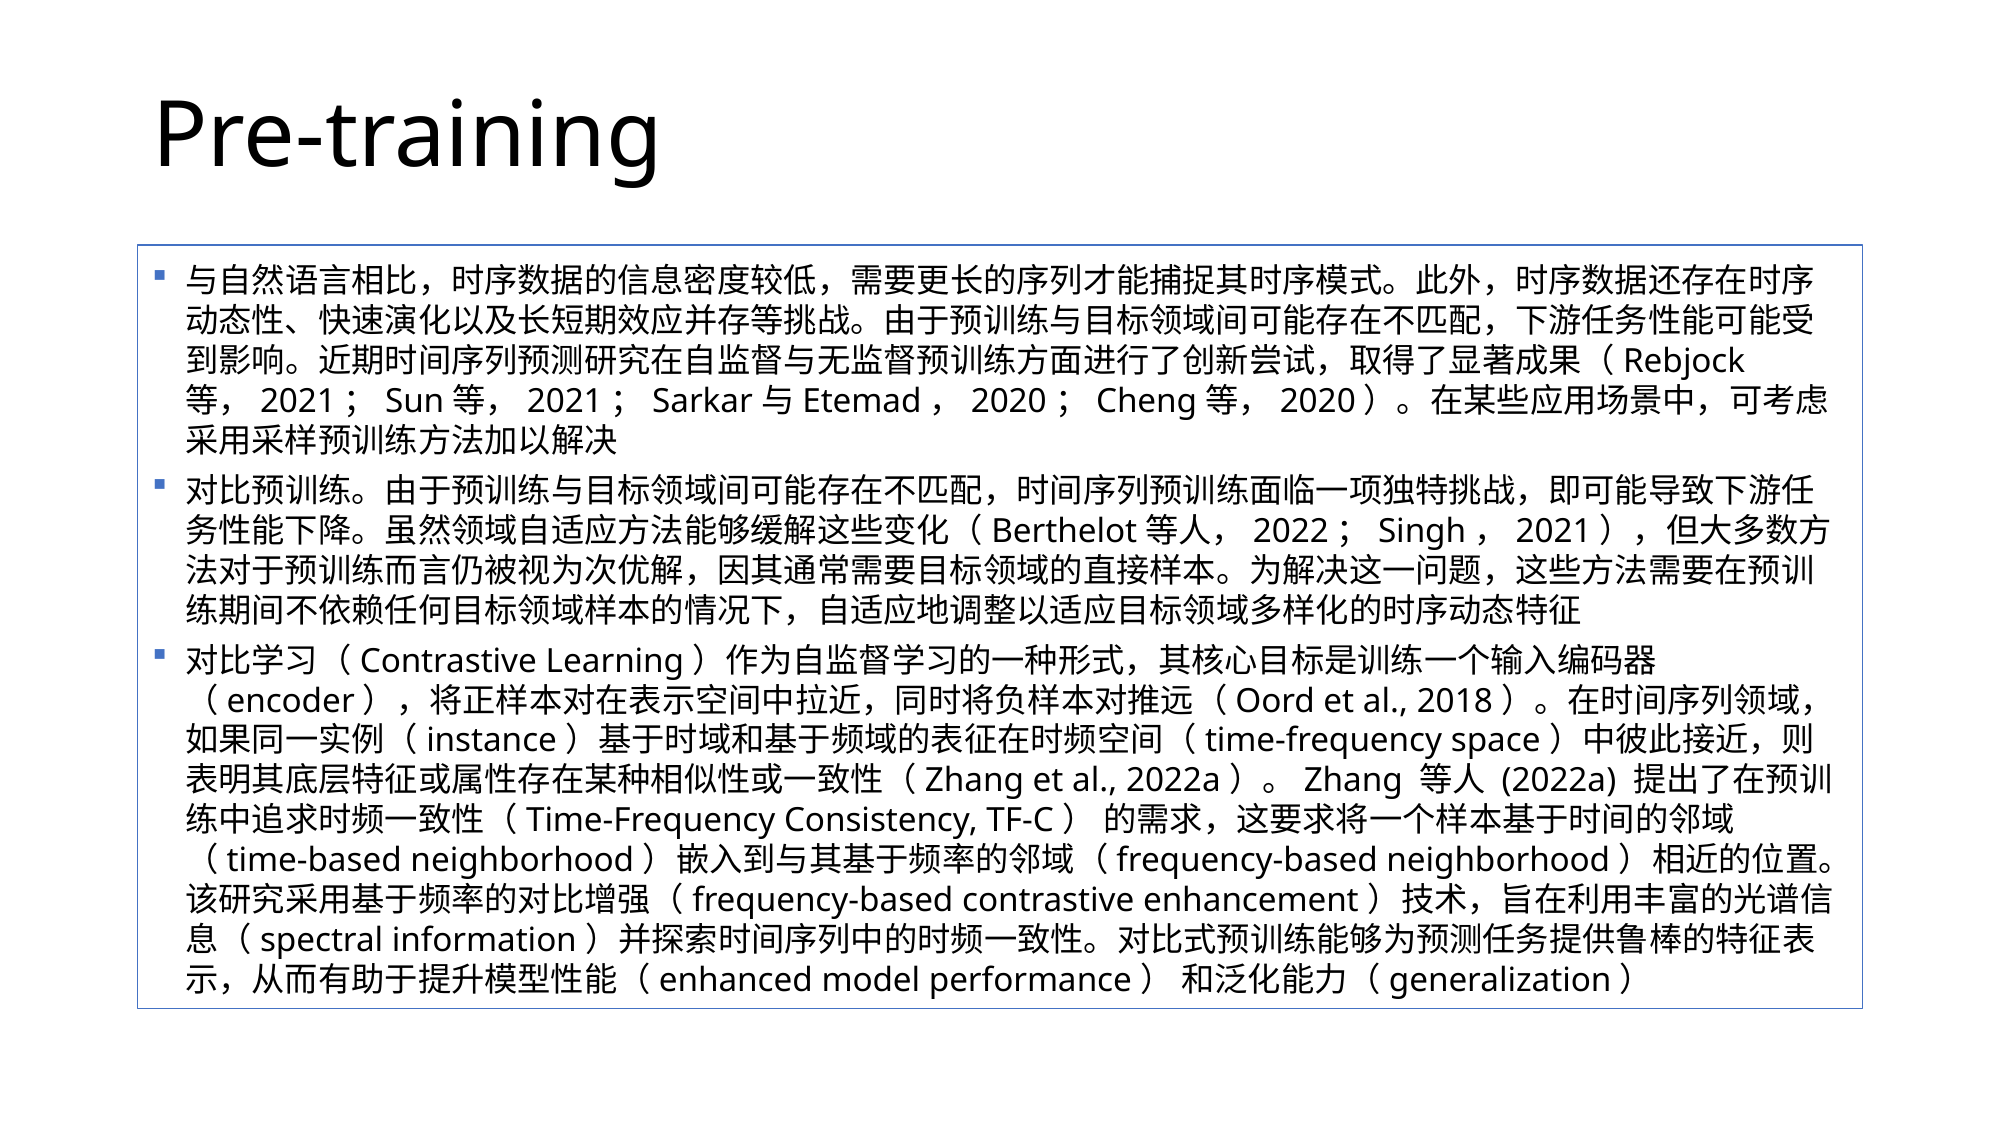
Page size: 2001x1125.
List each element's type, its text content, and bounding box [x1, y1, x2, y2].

text_box 与自然语言相比，时序数据的信息密度较低，需要更长的序列才能捕捉其时序模式。此外，时序数据还存在时序动态性、快速演化以及长短期效应并存等挑战。由于预训练与目标领域间可能存在不匹配，下游任务性能可能受到影响。近期时间序列预测研究在自监督与无监督预训练方面进行了创新尝试，取得了显著成果（Rebjock等，2021；Sun等，2021；Sarkar与Etemad，2020；Cheng等，2020）。在某些应用场景中，可考虑采用采样预训练方法加以解决 对比预训练。由于预训练与目标领域间可能存在不匹配，时间序列预训练面临一项独特挑战，即可能导致下游任务性能下降。虽然领域自适应方法能够缓解这些变化（Berthelot等人，2022；Singh，2021），但大多数方法对于预训练而言仍被视为次优解，因其通常需要目标领域的直接样本。为解决这一问题，这些方法需要在预训练期间不依赖任何目标领域样本的情况下，自适应地调整以适应目标领域多样化的时序动态特征 对比学习（Contrastive Learning）作为自监督学习的一种形式，其核心目标是训练一个输入编码器（encoder），将正样本对在表示空间中拉近，同时将负样本对推远（Oord et al., 2018）。在时间序列领域，如果同一实例（instance）基于时域和基于频域的表征在时频空间（time-frequency space）中彼此接近，则表明其底层特征或属性存在某种相似性或一致性（Zhang et al., 2022a）。Zhang 等人 (2022a) 提出了在预训练中追求​​时频一致性（Time-Frequency Consistency, TF-C）​​ 的需求，这要求将一个样本基于时间的邻域（time-based neighborhood）嵌入到与其基于频率的邻域（frequency-based neighborhood）相近的位置。该研究采用基于频率的对比增强（frequency-based contrastive enhancement）技术，旨在利用丰富的​​光谱信息（spectral information）​​并探索时间序列中的时频一致性。对比式预训练能够为预测任务提供鲁棒的特征表示，从而有助于​​提升模型性能（enhanced model performance）​​ 和​​泛化能力（generalization） [137, 244, 1863, 1009]
title Pre-training [137, 28, 1863, 244]
